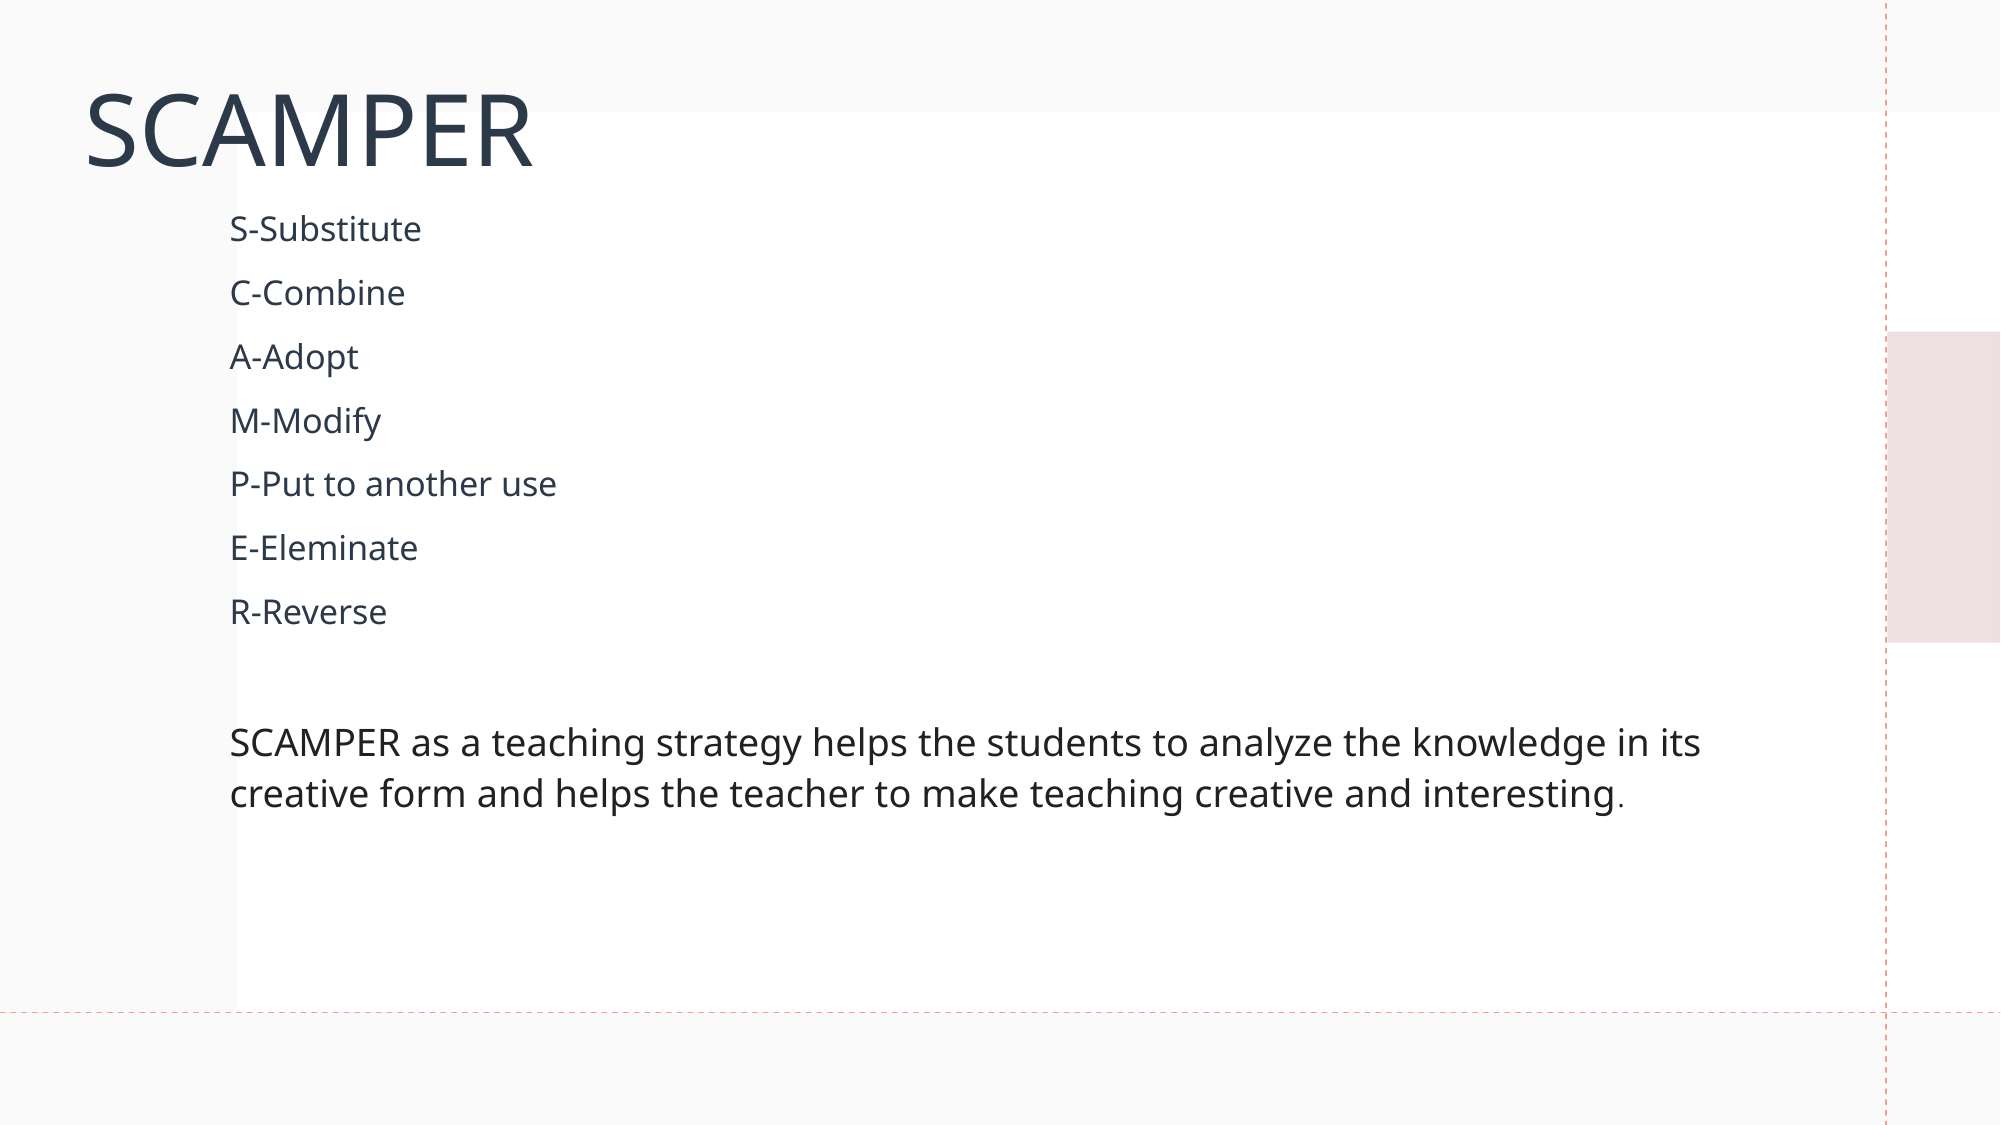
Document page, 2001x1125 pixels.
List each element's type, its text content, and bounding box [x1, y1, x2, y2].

list S-Substitute C-Combine A-Adopt M-Modify P-Put to another use E-Eleminate R-Reverse SCAMPER as a teaching strategy helps the students to analyze the knowledge in its creative form and helps the teacher to make teaching creative and interesting. [214, 195, 1831, 932]
title SCAMPER [69, 0, 996, 196]
